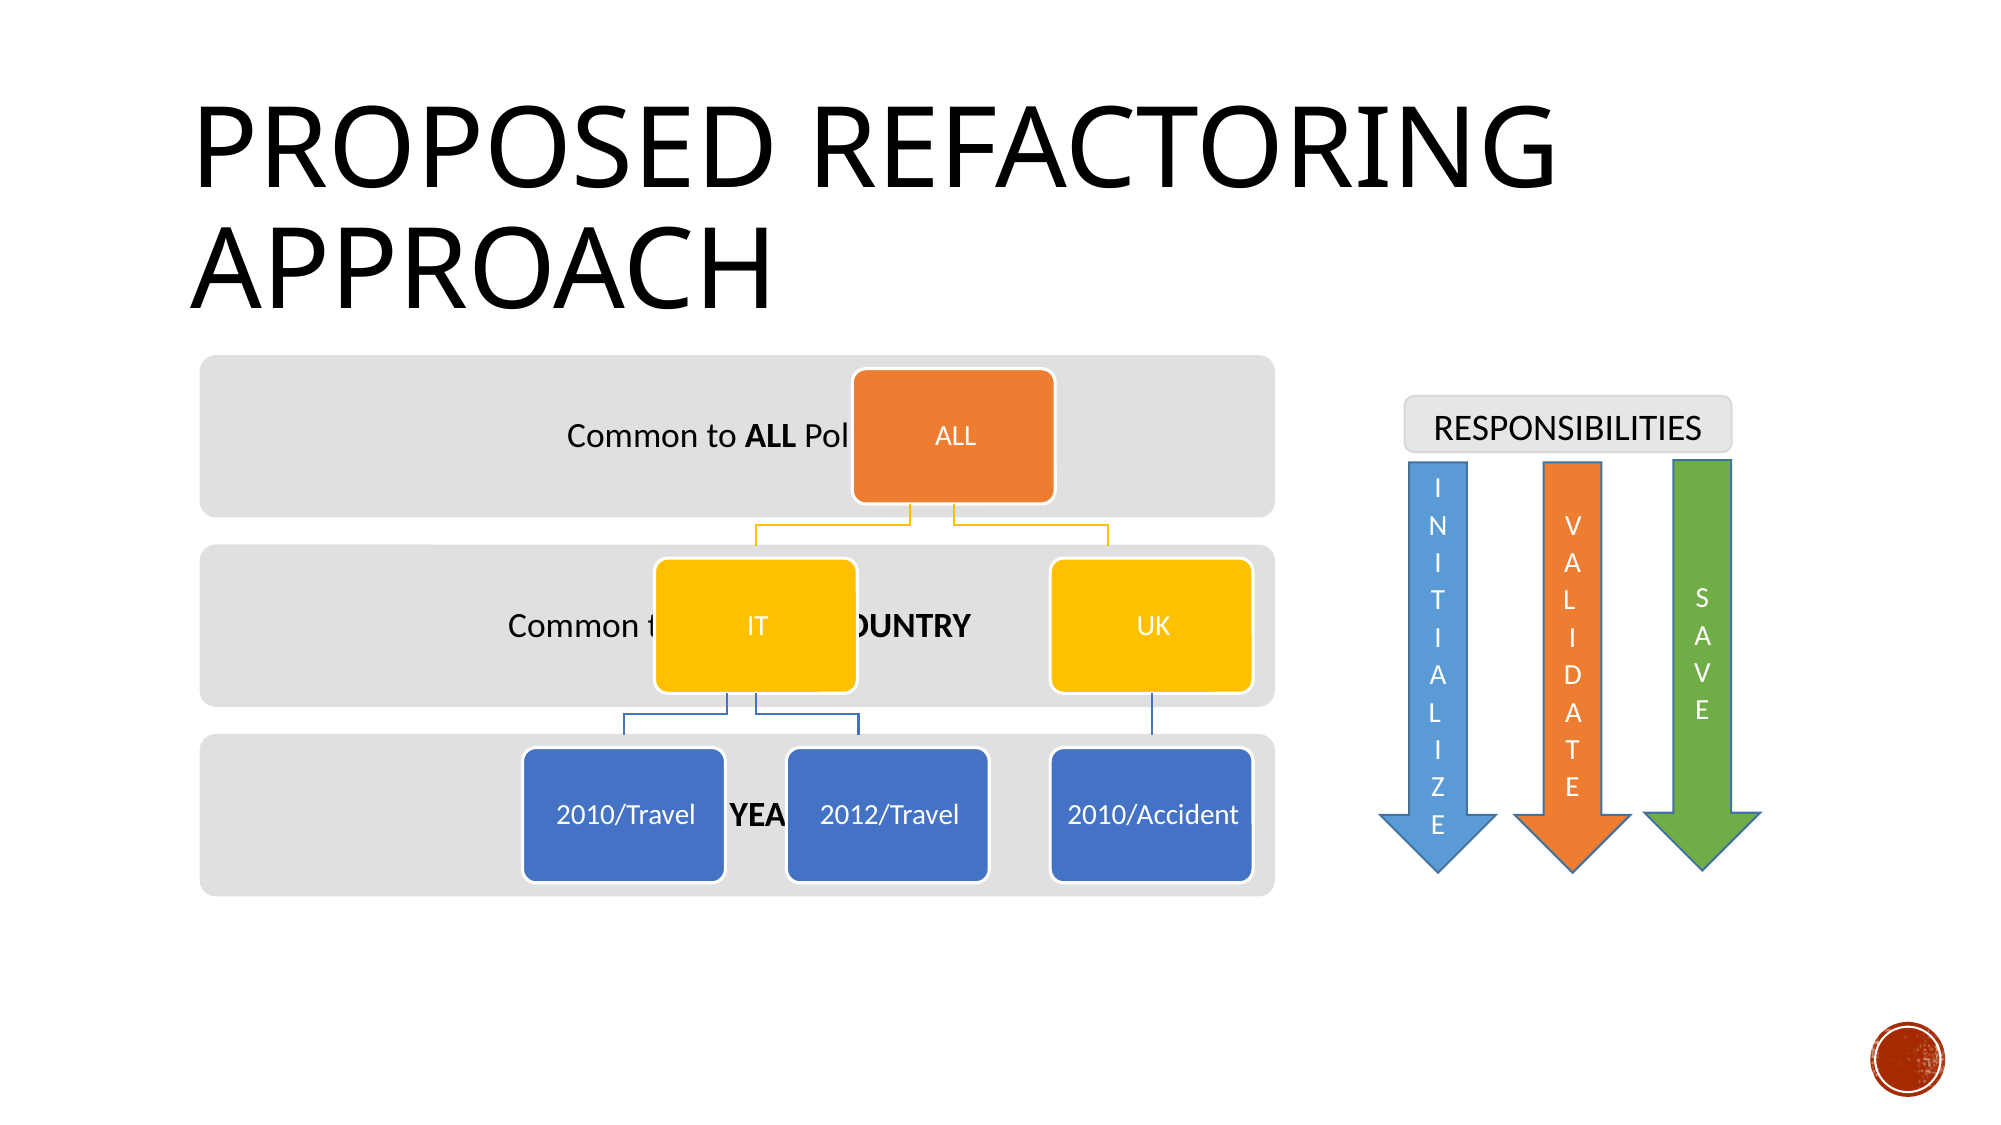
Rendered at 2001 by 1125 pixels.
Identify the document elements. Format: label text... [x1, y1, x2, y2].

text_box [200, 294, 1274, 954]
title Proposed refactoring approach [175, 79, 1826, 344]
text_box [1383, 399, 1759, 872]
